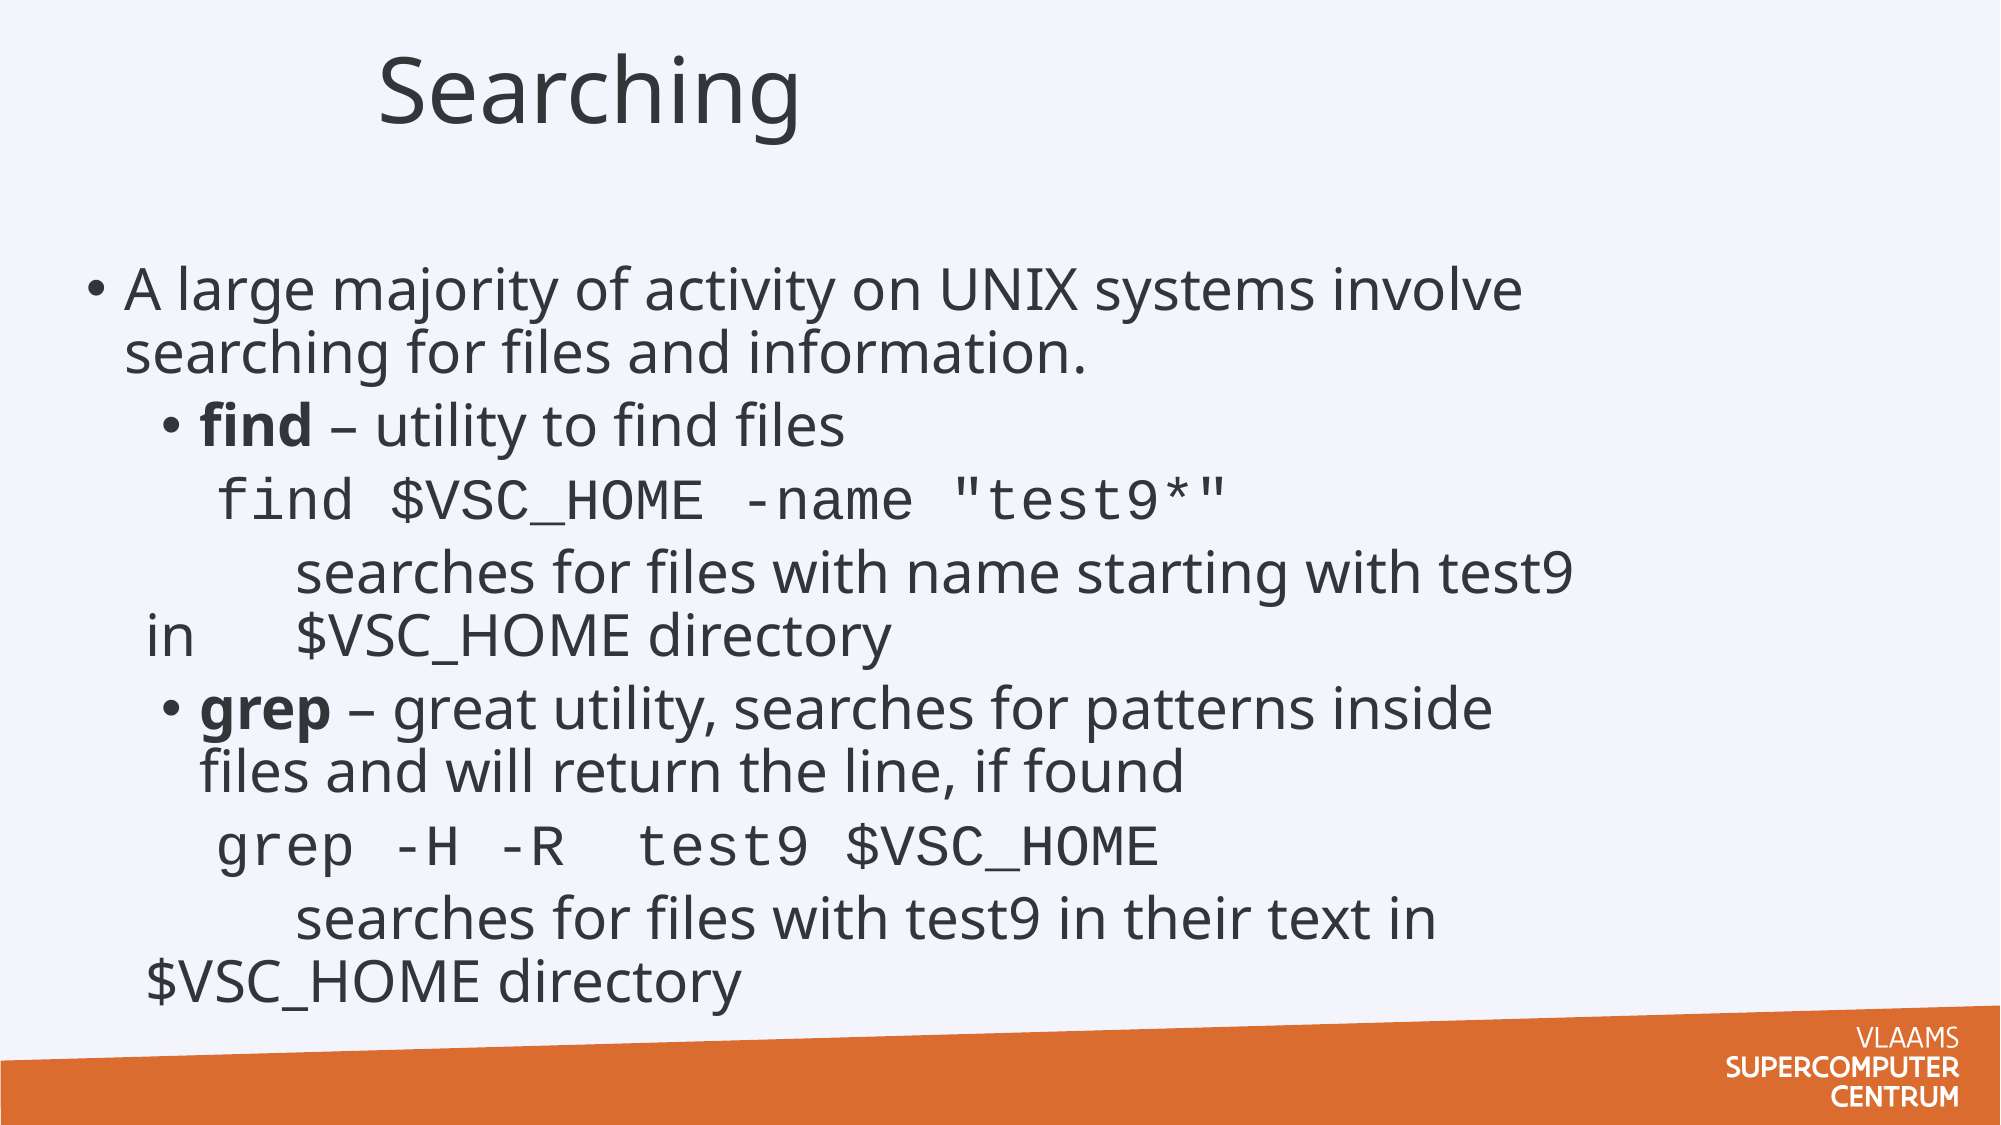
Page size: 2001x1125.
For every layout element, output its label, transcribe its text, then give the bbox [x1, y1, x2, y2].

title Searching [362, 0, 1638, 188]
picture [1725, 1021, 1960, 1117]
list A large majority of activity on UNIX systems involve searching for files and information. find – utility to find files find $VSC_HOME -name "test9*" searches for files with name starting with test9 in $VSC_HOME directory grep – great utility, searches for patterns inside files and will return the line, if found grep -H -R test9 $VSC_HOME searches for files with test9 in their text in $VSC_HOME directory [71, 252, 1625, 707]
